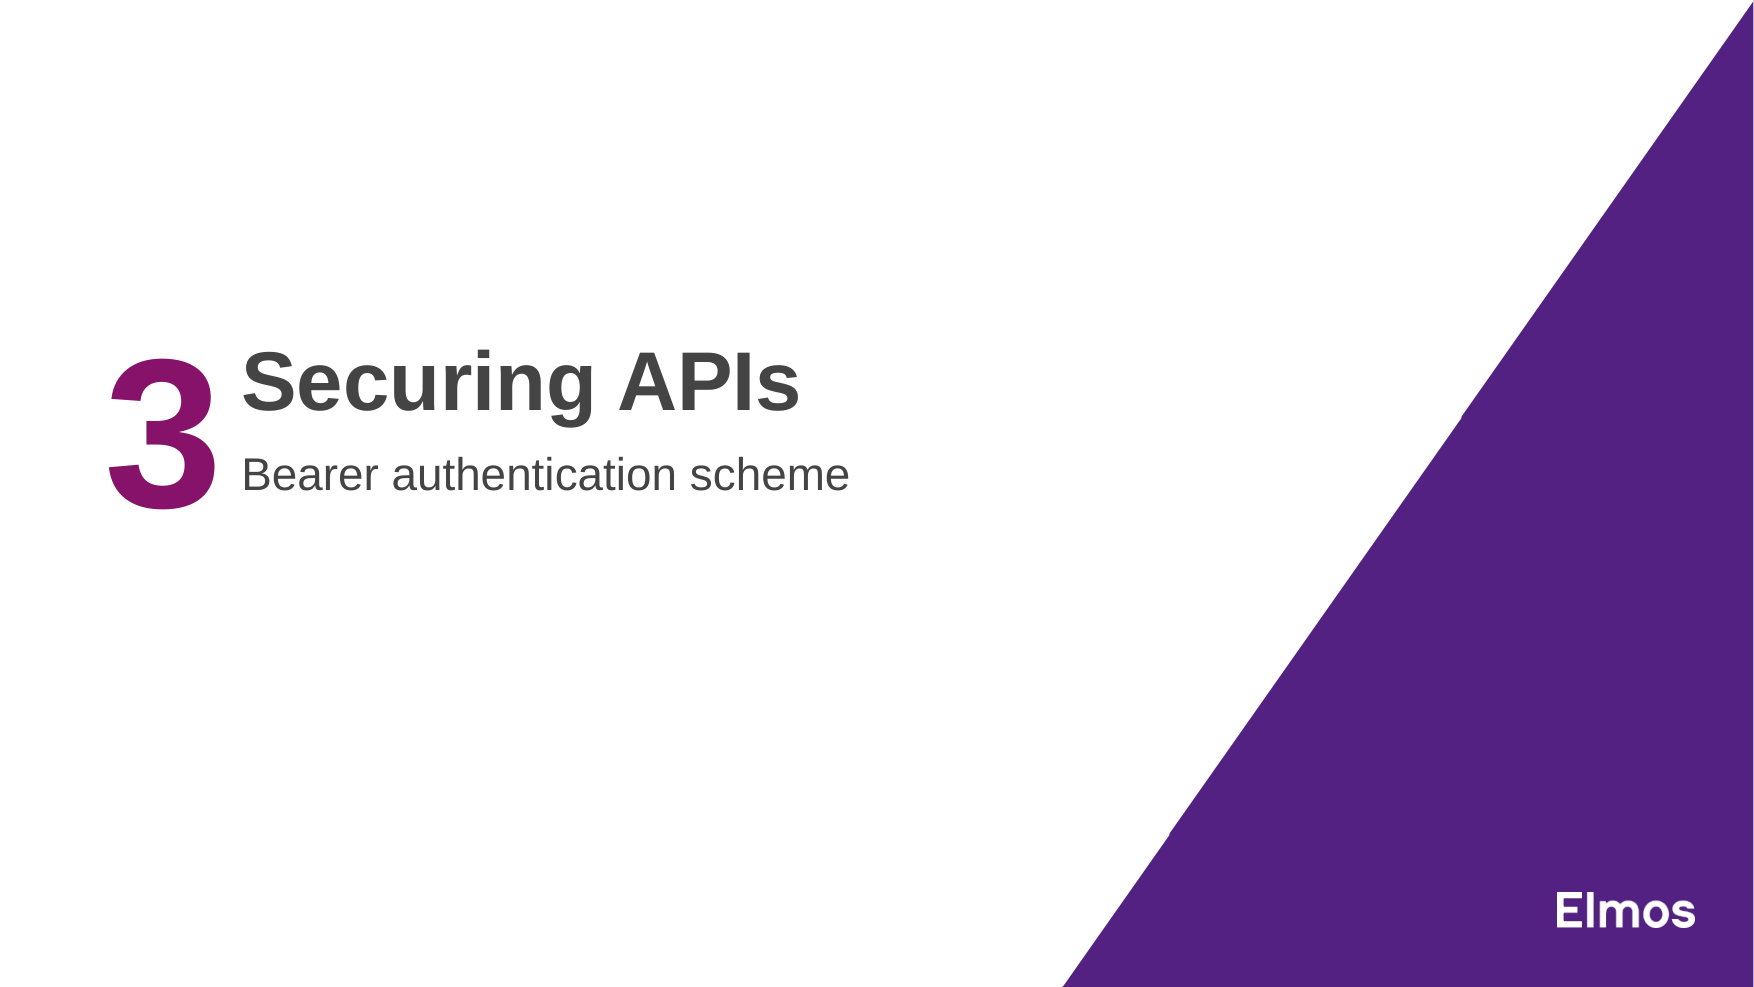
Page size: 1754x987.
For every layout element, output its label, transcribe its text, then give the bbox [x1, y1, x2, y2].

subtitle Bearer authentication scheme [241, 445, 1242, 611]
list 3 [84, 340, 223, 550]
picture [0, 0, 1754, 987]
title Securing APIs [241, 334, 1242, 445]
